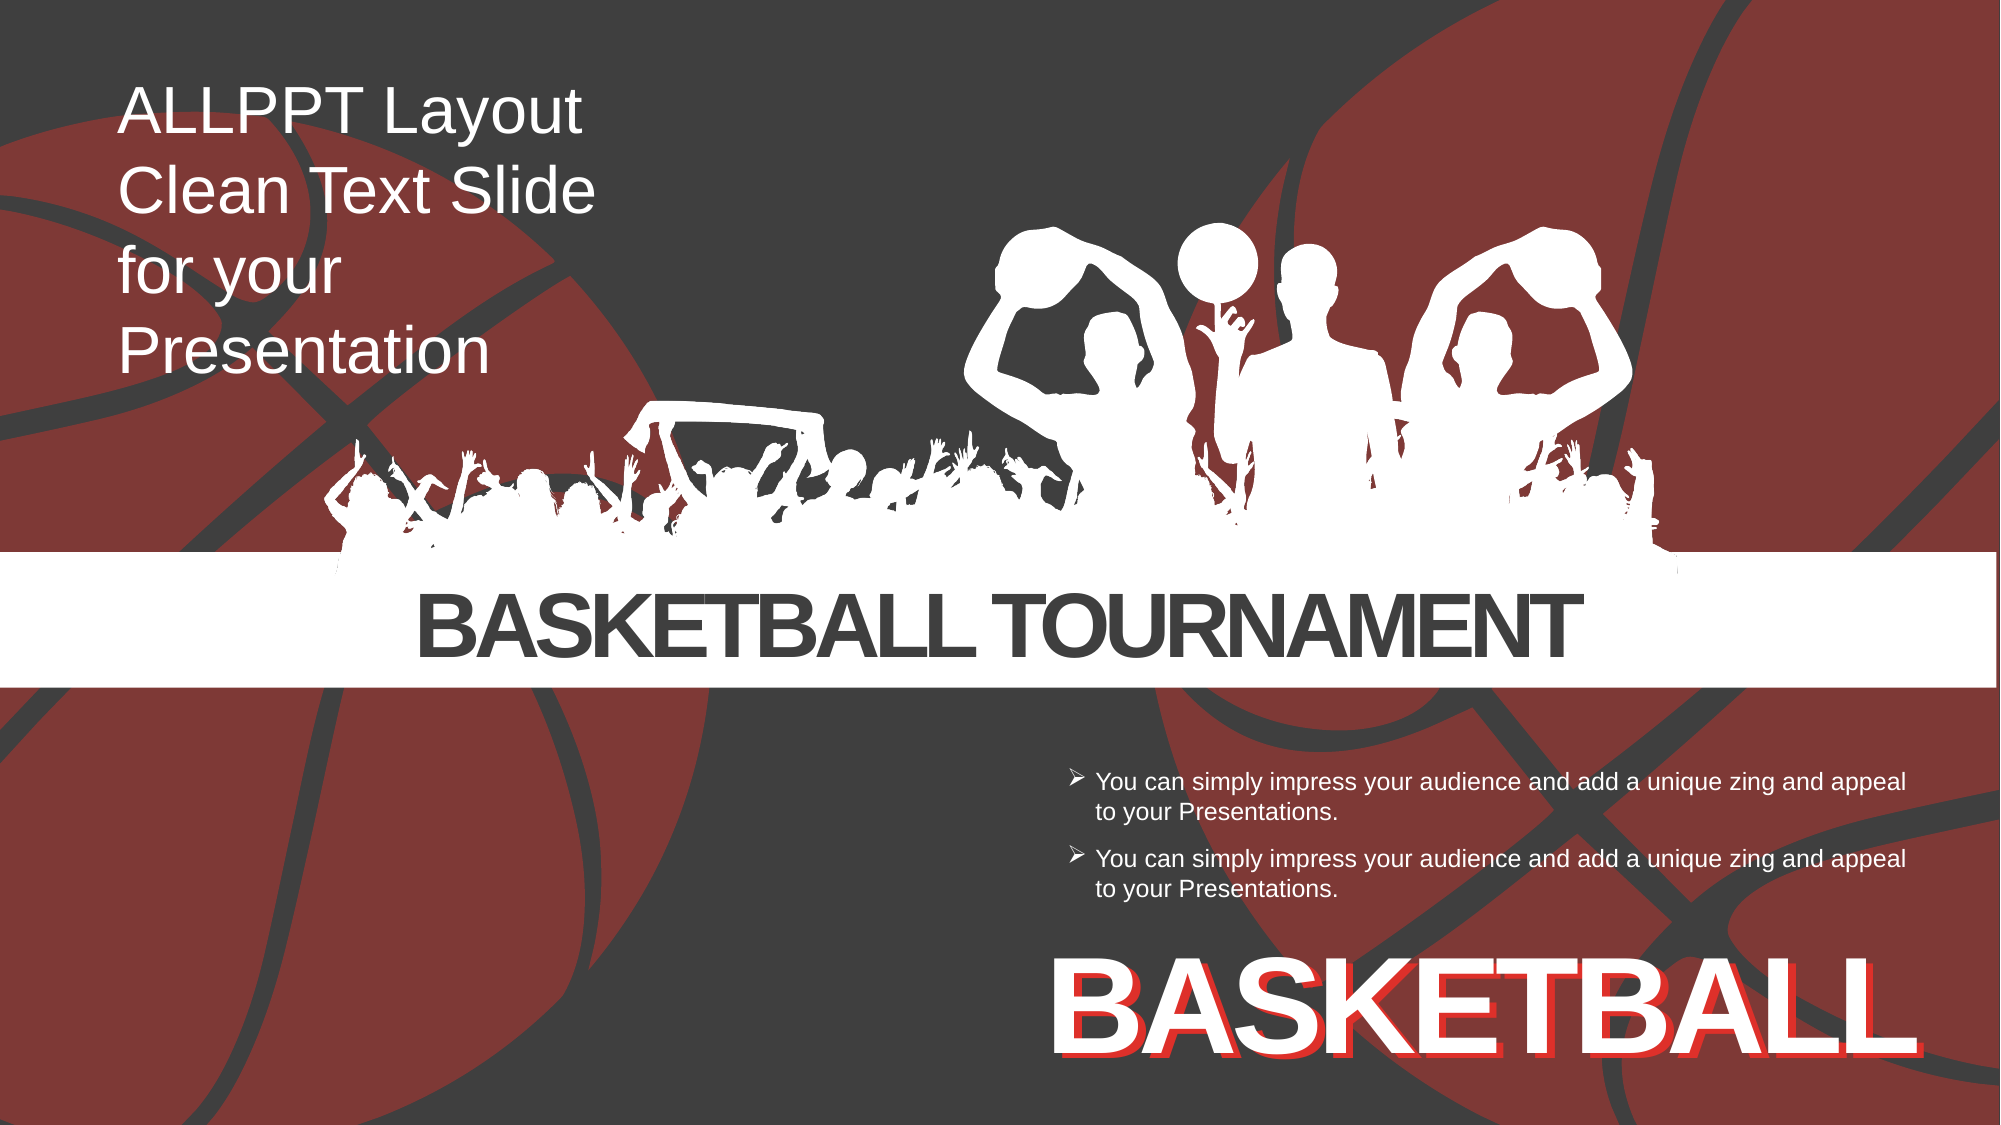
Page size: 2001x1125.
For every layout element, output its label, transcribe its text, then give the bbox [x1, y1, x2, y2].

text_box BASKETBALL [1031, 908, 1940, 1089]
text_box [0, 551, 1997, 689]
text_box BASKETBALL [1038, 913, 1948, 1094]
text_box You can simply impress your audience and add a unique zing and appeal to your Presentations. [1049, 835, 1940, 911]
text_box [1400, 226, 1633, 392]
text_box [1177, 222, 1392, 392]
text_box You can simply impress your audience and add a unique zing and appeal to your Presentations. [1049, 758, 1940, 833]
text_box [963, 226, 1196, 392]
text_box BASKETBALL TOURNAMENT [239, 558, 1761, 683]
picture [321, 392, 1679, 576]
text_box ALLPPT Layout Clean Text Slide for your Presentation [102, 59, 646, 394]
